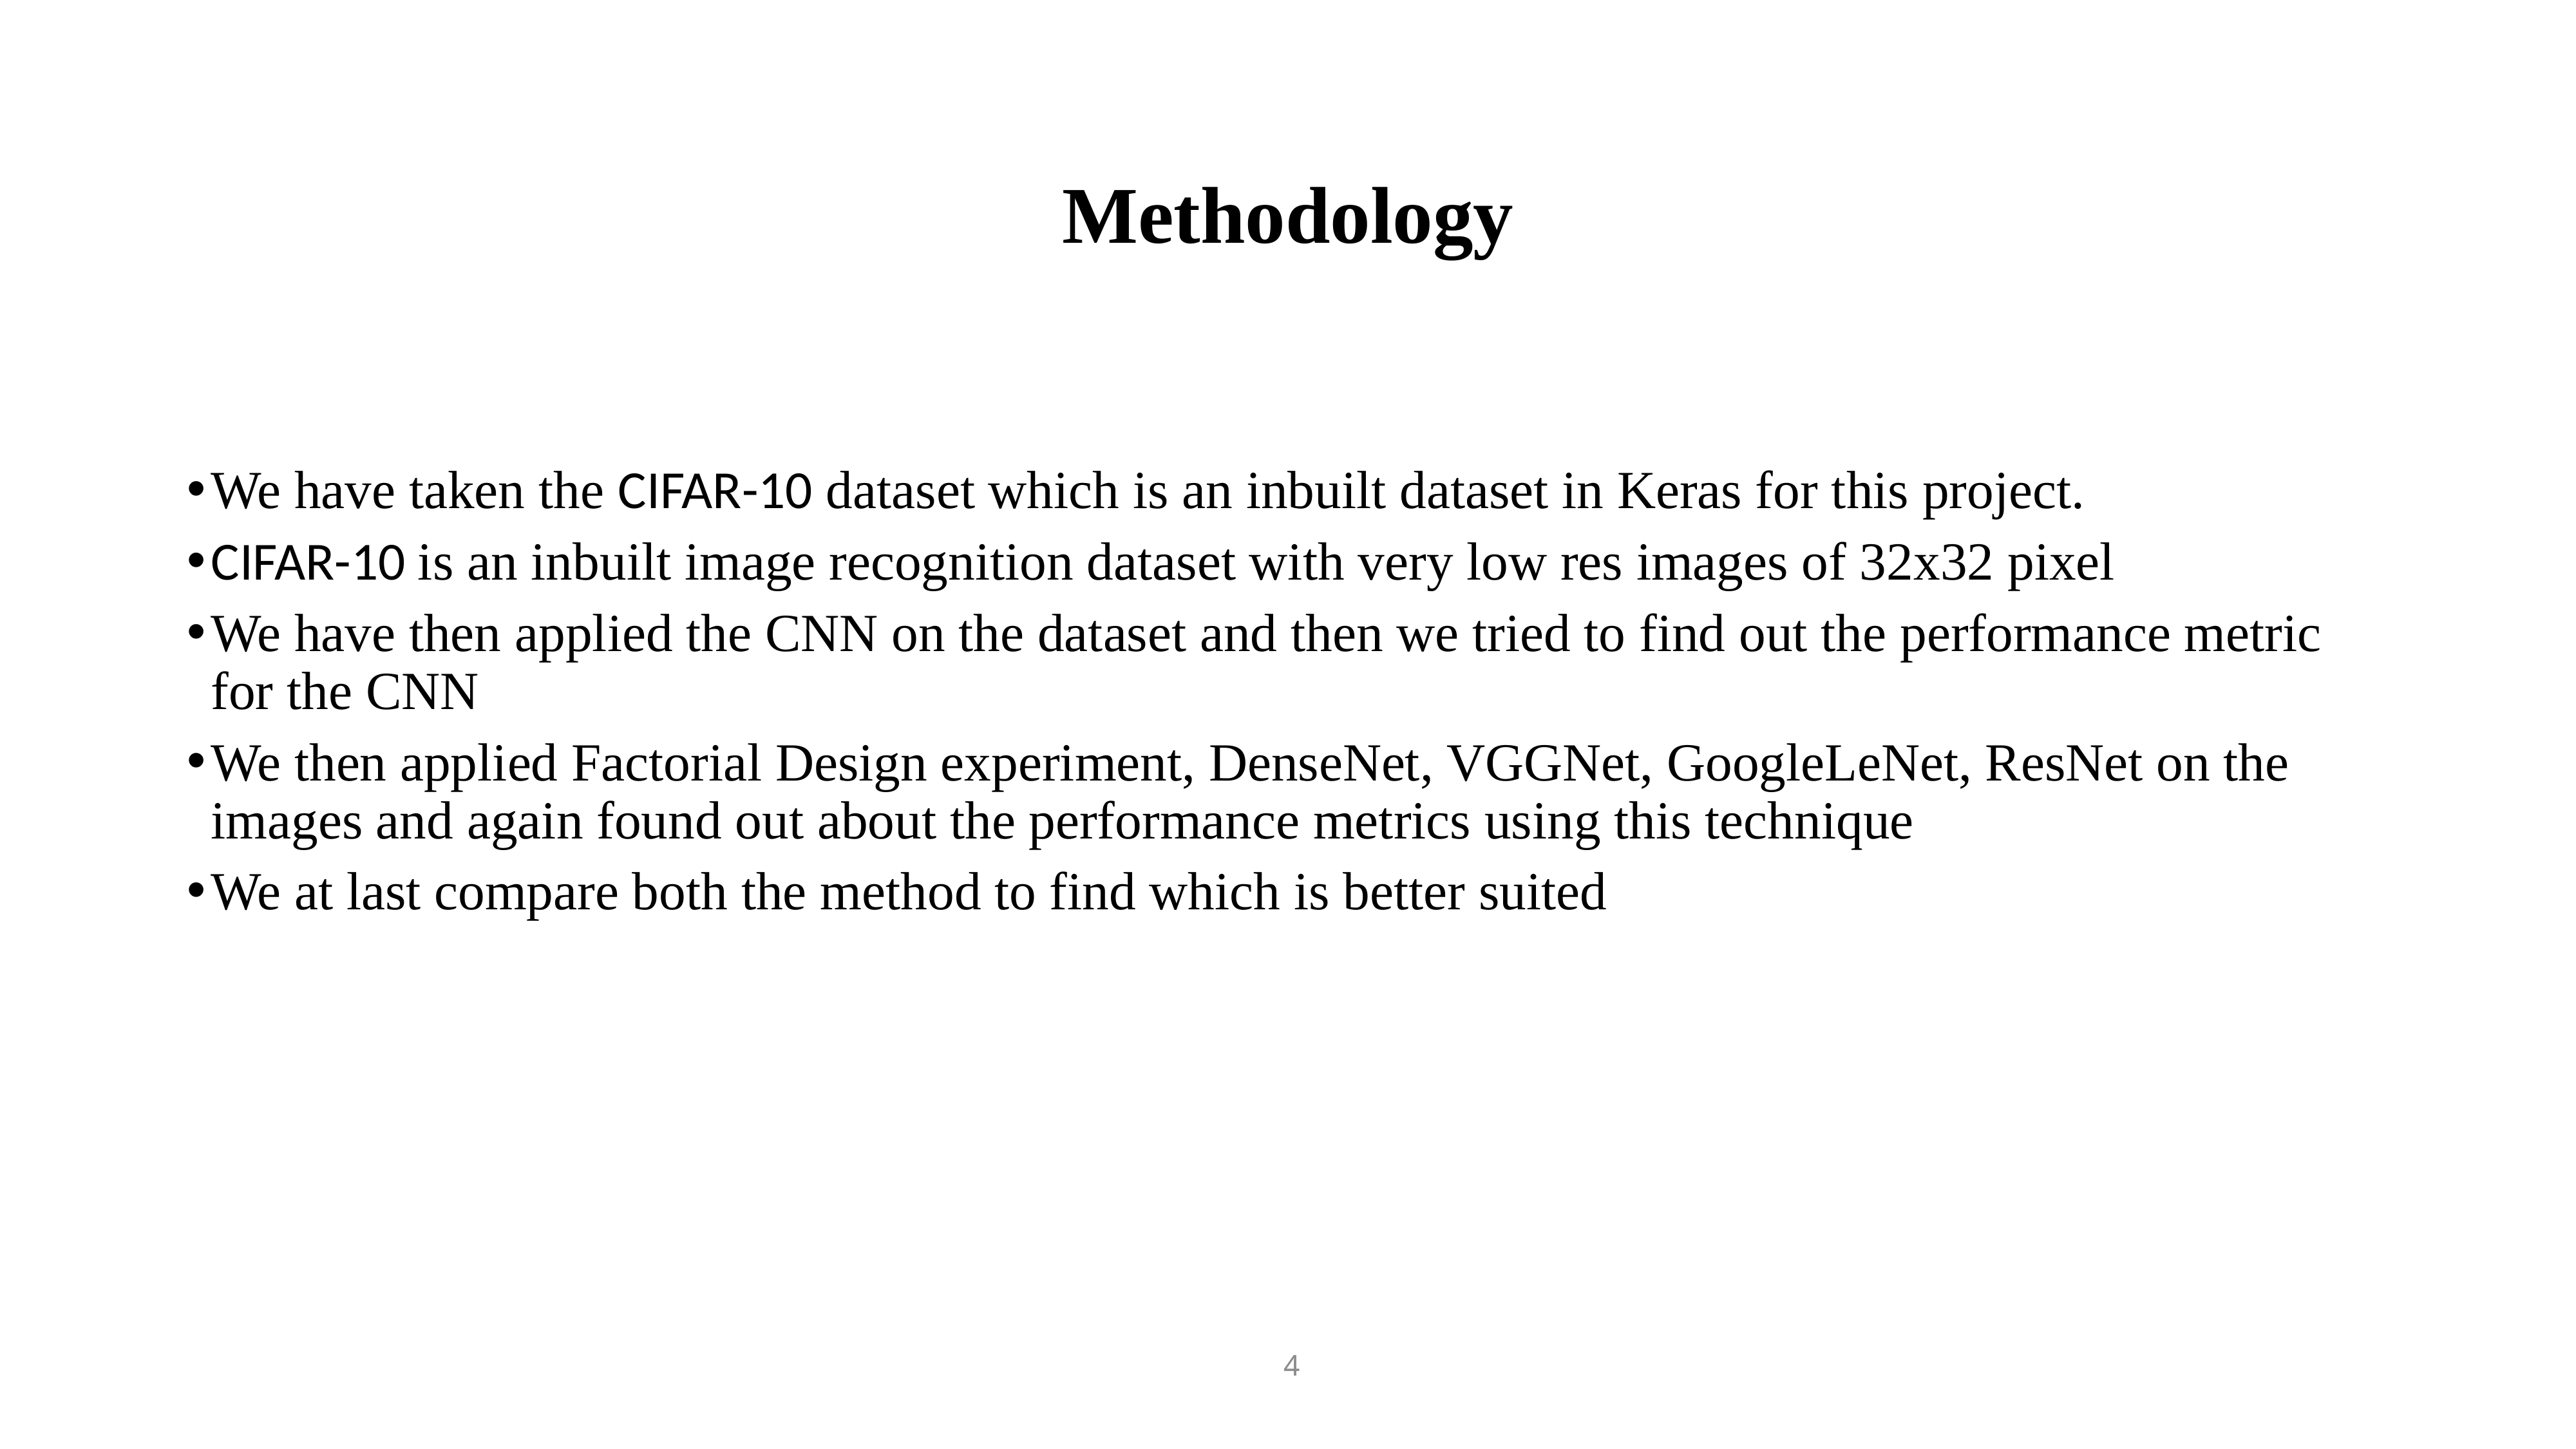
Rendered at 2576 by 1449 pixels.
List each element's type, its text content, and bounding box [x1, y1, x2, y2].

title Methodology [177, 77, 2399, 357]
list We have taken the CIFAR-10 dataset which is an inbuilt dataset in Keras for this project. CIFAR-10 is an inbuilt image recognition dataset with very low res images of 32x32 pixel We have then applied the CNN on the dataset and then we tried to find out the performance metric for the CNN We then applied Factorial Design experiment, DenseNet, VGGNet, GoogleLeNet, ResNet on the images and again found out about the performance metrics using this technique We at last compare both the method to find which is better suited [177, 457, 2399, 1217]
slide_number 4 [1274, 1344, 1300, 1387]
